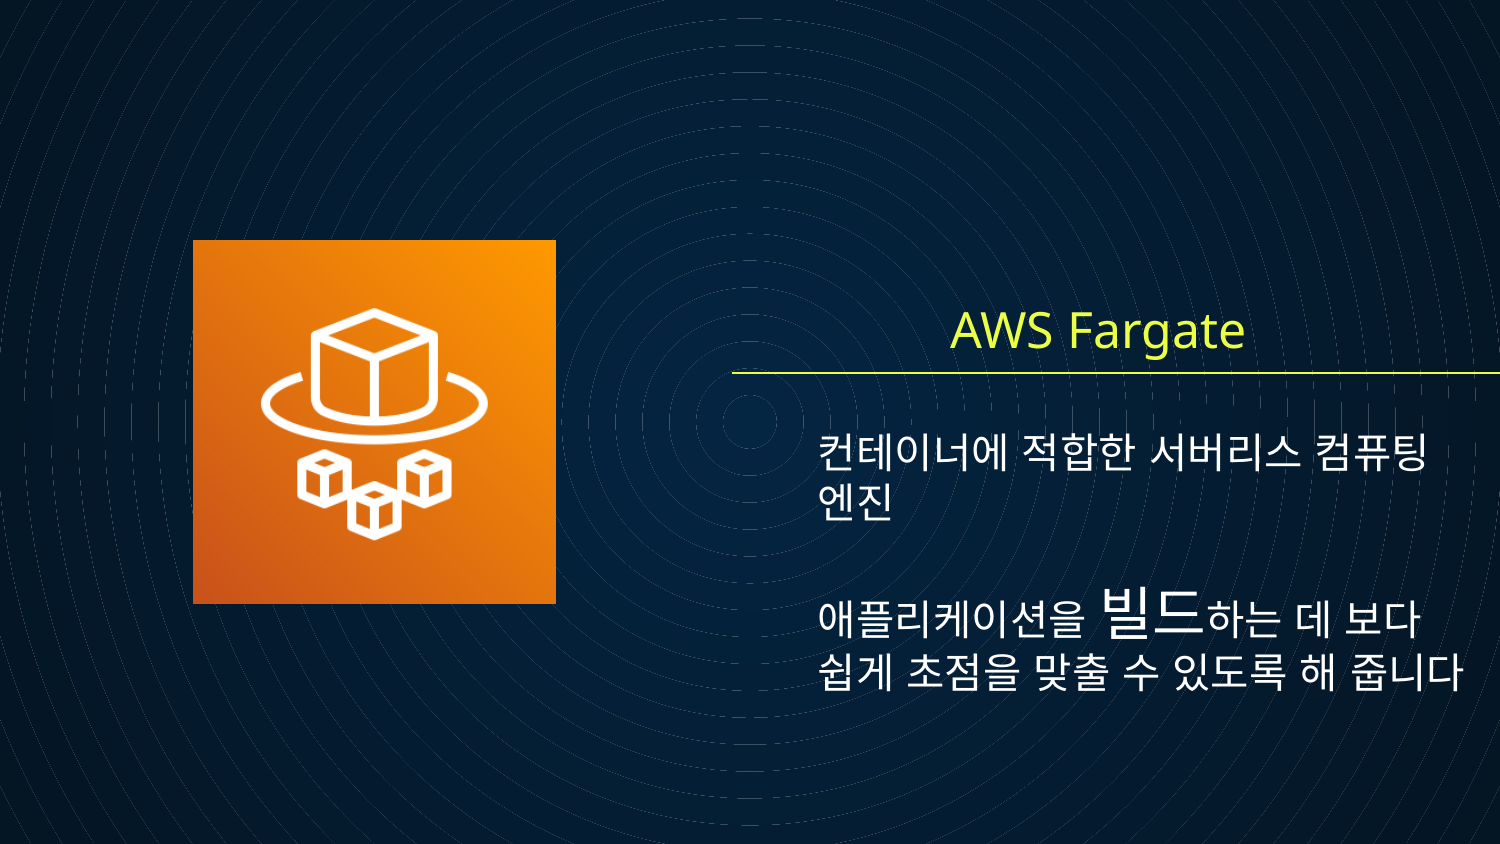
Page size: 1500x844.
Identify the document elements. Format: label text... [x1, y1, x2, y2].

subtitle 컨테이너에 적합한 서버리스 컴퓨팅 엔진 애플리케이션을 빌드하는 데 보다 쉽게 초점을 맞출 수 있도록 해 줍니다 [802, 411, 1500, 714]
picture [192, 240, 556, 604]
title AWS Fargate [750, 289, 1448, 372]
